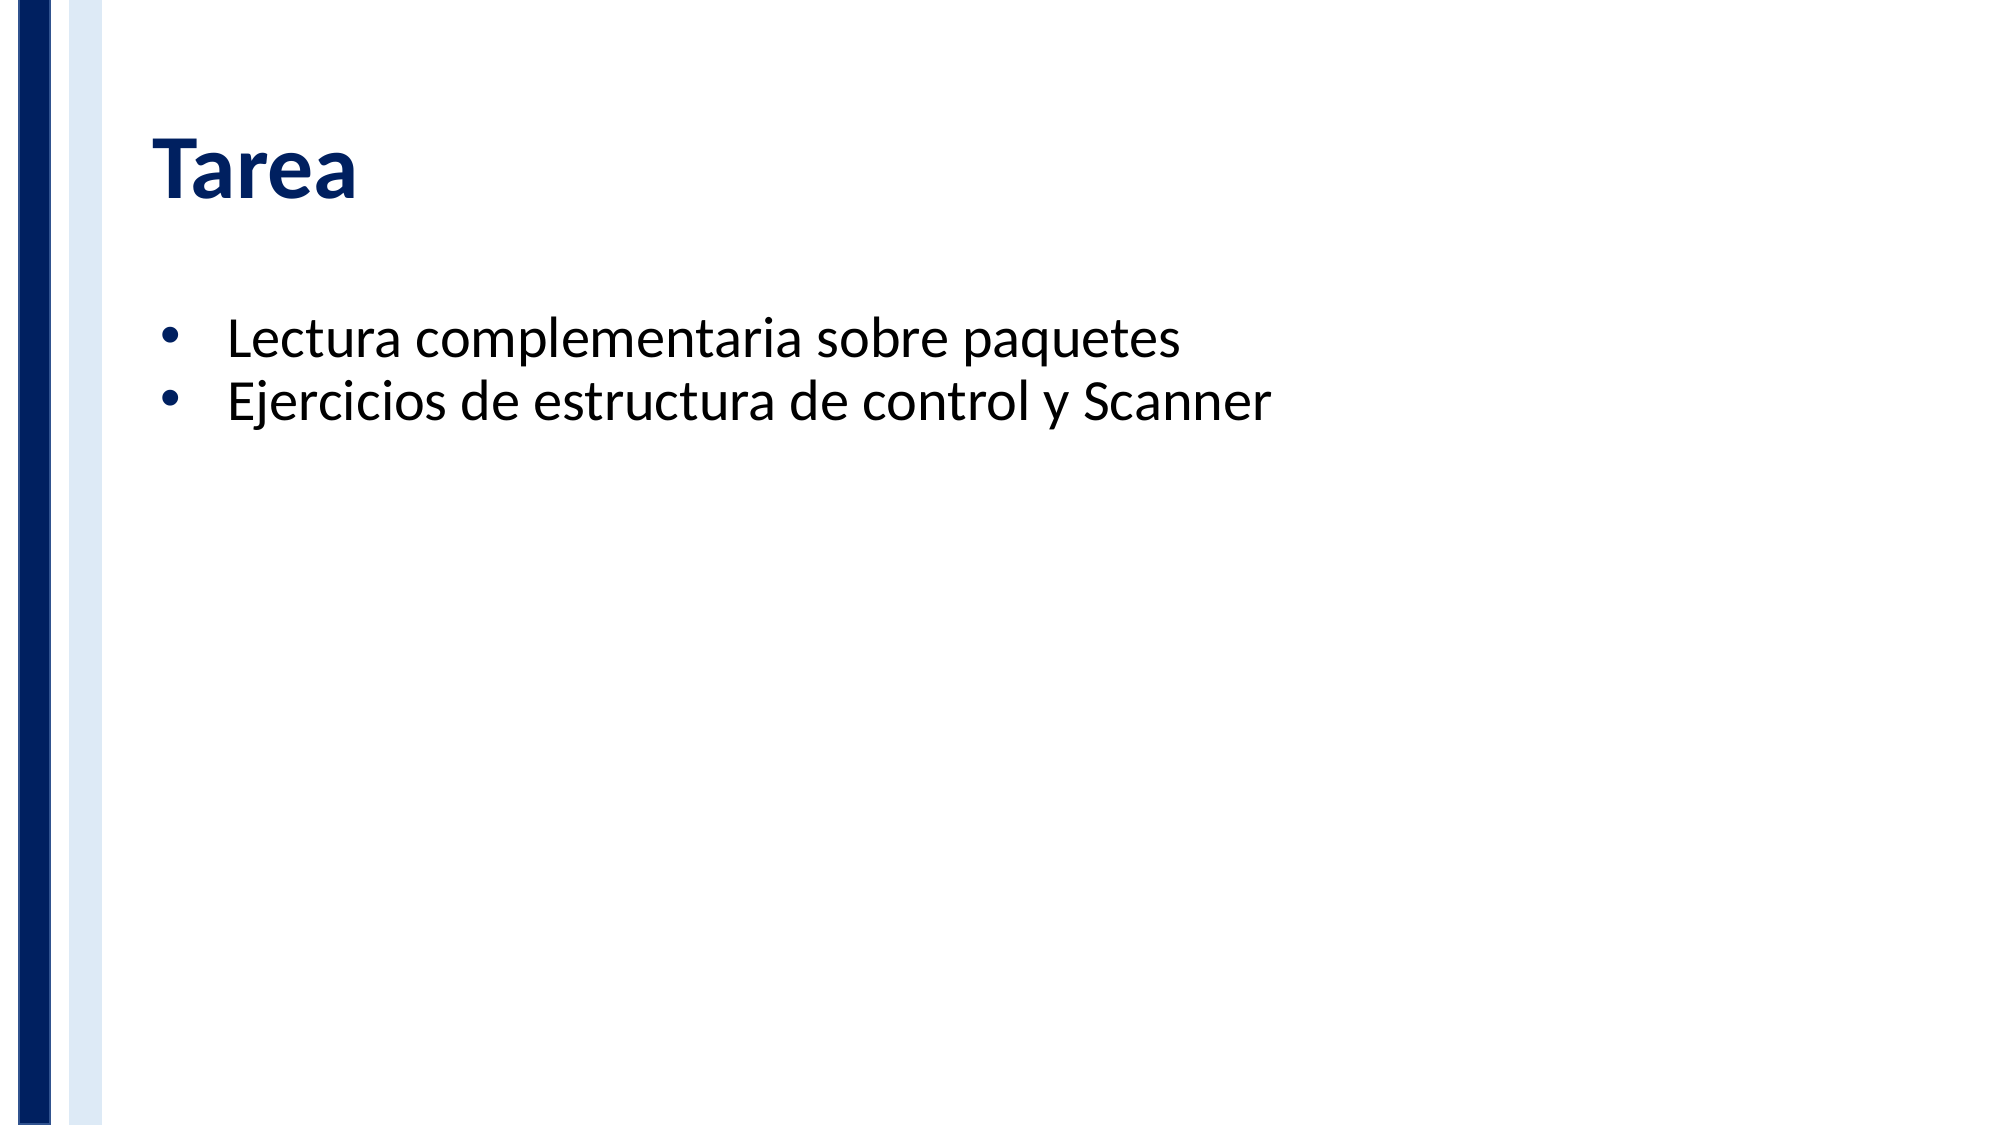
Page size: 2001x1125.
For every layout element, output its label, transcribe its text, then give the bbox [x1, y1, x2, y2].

list Lectura complementaria sobre paquetes Ejercicios de estructura de control y Scanner [137, 299, 1863, 1014]
title Tarea [137, 59, 1863, 278]
